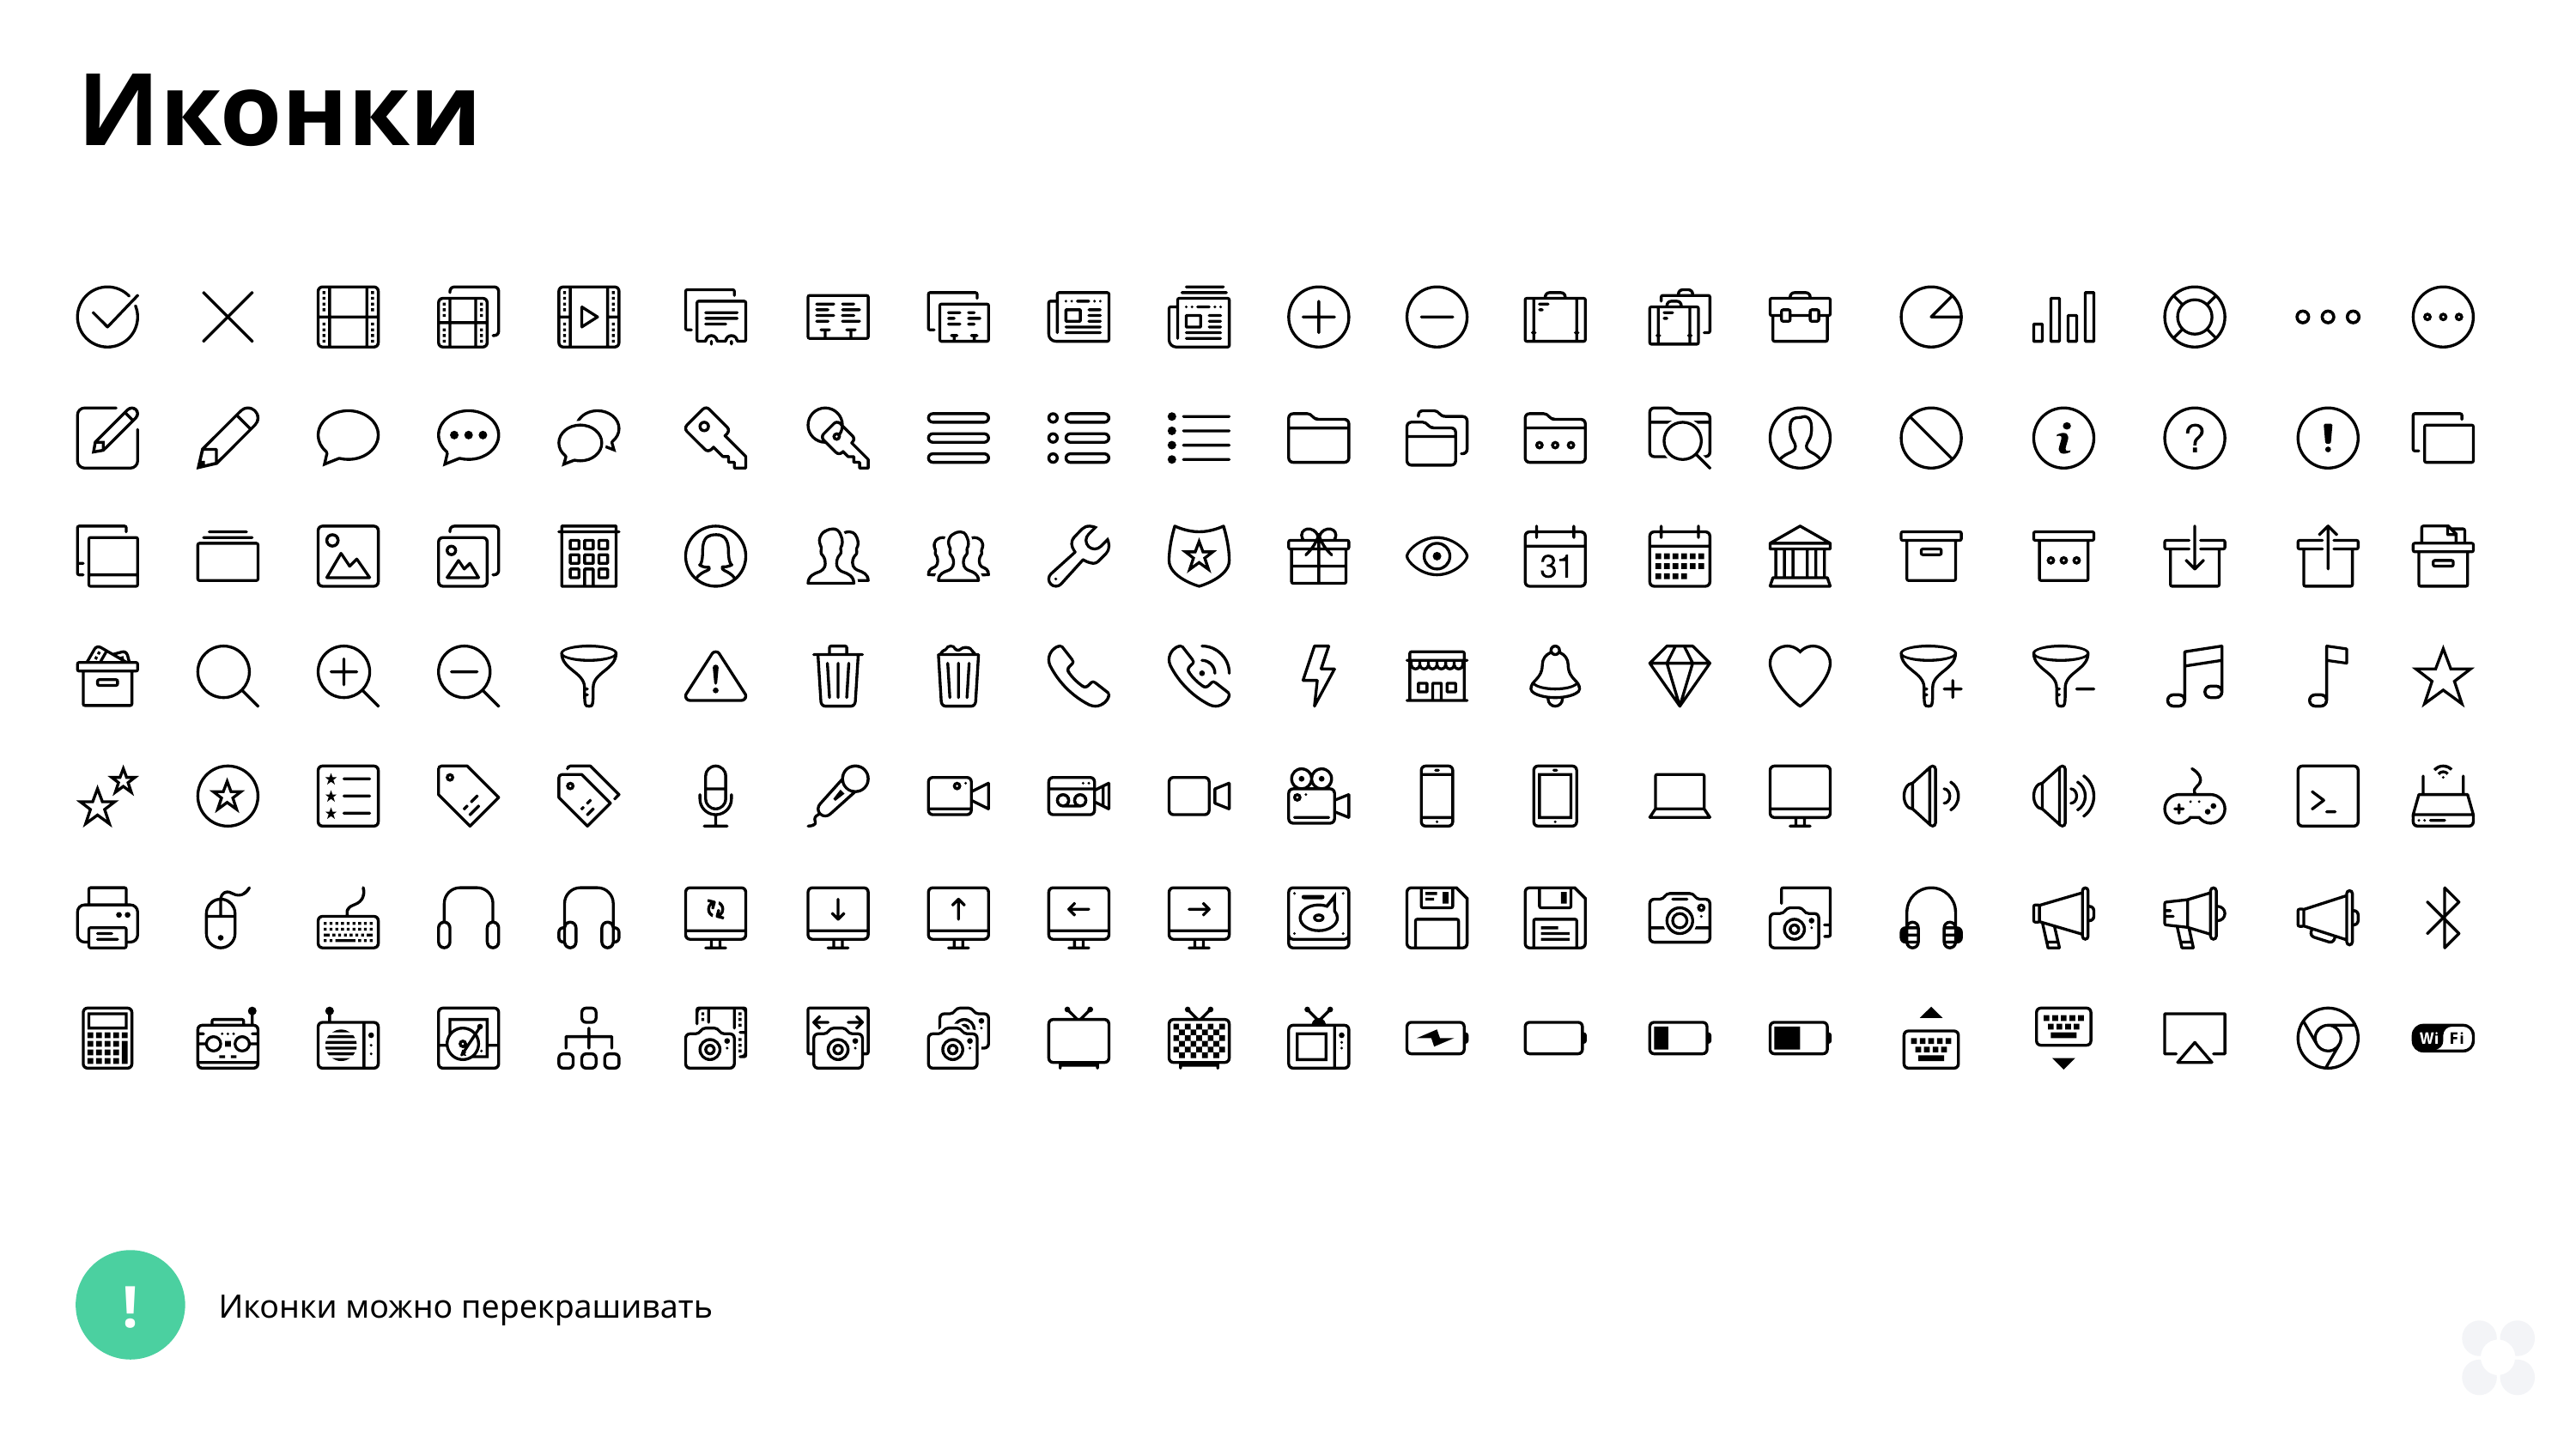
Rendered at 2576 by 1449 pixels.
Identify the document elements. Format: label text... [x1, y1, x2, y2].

text_box [2052, 1058, 2075, 1070]
text_box [1182, 458, 1231, 461]
text_box [1301, 644, 1336, 708]
text_box [2166, 644, 2224, 708]
text_box [437, 296, 489, 349]
text_box [1768, 406, 1832, 470]
text_box [683, 524, 748, 588]
text_box [2296, 1006, 2360, 1070]
text_box [316, 644, 380, 708]
text_box [1902, 1029, 1960, 1070]
text_box [1047, 644, 1111, 708]
text_box [437, 1006, 501, 1070]
text_box [2411, 1023, 2476, 1053]
text_box [683, 650, 748, 702]
text_box [76, 406, 139, 470]
text_box [448, 524, 501, 577]
text_box [2032, 886, 2096, 949]
text_box [580, 1006, 598, 1024]
text_box [564, 1026, 614, 1050]
text_box [806, 294, 870, 340]
text_box [1167, 412, 1176, 421]
text_box [437, 764, 501, 828]
text_box [316, 524, 380, 588]
text_box [1287, 285, 1351, 349]
text_box [1405, 421, 1457, 467]
text_box [196, 644, 260, 708]
text_box [1648, 644, 1712, 708]
text_box [437, 409, 501, 467]
text_box [2176, 1040, 2214, 1064]
text_box [927, 412, 990, 424]
text_box [437, 644, 501, 708]
text_box [1047, 1006, 1111, 1070]
text_box [76, 524, 128, 577]
text_box [927, 291, 979, 331]
text_box [683, 886, 748, 949]
text_box [806, 886, 870, 949]
text_box [1768, 764, 1832, 828]
text_box [1768, 644, 1832, 708]
text_box [1899, 886, 1963, 949]
text_box [437, 536, 489, 588]
text_box [1899, 406, 1963, 470]
text_box [2049, 296, 2062, 343]
text_box [1899, 530, 1963, 582]
text_box [1167, 426, 1176, 435]
text_box [560, 644, 618, 708]
text_box [2066, 313, 2079, 343]
text_box [1064, 412, 1111, 424]
text_box [1287, 1006, 1351, 1070]
text_box [2411, 285, 2476, 349]
text_box [1942, 787, 1952, 805]
text_box [208, 530, 248, 534]
text_box [196, 1006, 260, 1070]
text_box [448, 285, 501, 337]
text_box [1047, 452, 1060, 464]
text_box [1047, 886, 1111, 949]
text_box [2411, 412, 2464, 452]
text_box [2307, 644, 2348, 708]
text_box [1167, 1006, 1231, 1070]
text_box [2411, 644, 2476, 708]
text_box [87, 536, 139, 588]
text_box [2083, 291, 2096, 343]
text_box [1287, 412, 1351, 464]
text_box [927, 776, 990, 816]
text_box [937, 644, 981, 708]
text_box [76, 285, 139, 349]
text_box [202, 291, 254, 343]
text_box [704, 764, 727, 810]
text_box [1662, 421, 1712, 470]
text_box [696, 300, 748, 343]
text_box [603, 1052, 621, 1070]
text_box [1768, 1021, 1832, 1056]
text_box [1648, 524, 1712, 588]
text_box [2032, 530, 2096, 582]
text_box [557, 423, 604, 467]
text_box [1768, 906, 1820, 949]
text_box [1942, 678, 1963, 700]
text_box [1648, 300, 1700, 346]
text_box [557, 773, 612, 828]
text_box [806, 527, 856, 585]
text_box [927, 1026, 979, 1070]
text_box [1167, 776, 1211, 816]
text_box [1523, 291, 1587, 343]
text_box [1899, 644, 1958, 708]
text_box [2426, 886, 2461, 949]
text_box [1405, 536, 1469, 577]
text_box [1405, 650, 1469, 702]
text_box [1182, 415, 1231, 418]
text_box [2184, 524, 2205, 571]
text_box [316, 409, 380, 467]
text_box [2320, 309, 2336, 324]
text_box [557, 1052, 575, 1070]
text_box [1180, 291, 1228, 294]
text_box [2069, 787, 2079, 805]
text_box [1182, 443, 1231, 447]
text_box [2163, 886, 2227, 949]
text_box [1287, 767, 1351, 825]
text_box [2082, 774, 2096, 818]
text_box [1047, 524, 1111, 588]
text_box [2163, 285, 2227, 349]
text_box [1523, 412, 1587, 464]
text_box [1648, 892, 1712, 944]
text_box [1949, 780, 1960, 812]
text_box [1523, 886, 1587, 949]
text_box [107, 764, 139, 797]
text_box [196, 542, 260, 582]
text_box [2423, 423, 2476, 464]
text_box [1405, 886, 1469, 949]
text_box [2411, 524, 2476, 588]
text_box [2433, 764, 2453, 772]
text_box [576, 409, 621, 452]
text_box [2032, 644, 2090, 708]
text_box [2032, 764, 2067, 828]
text_box [709, 339, 714, 346]
text_box [557, 886, 621, 949]
text_box [1287, 886, 1351, 949]
text_box [1648, 406, 1712, 458]
text_box [2163, 406, 2227, 470]
text_box [1659, 288, 1712, 335]
text_box [938, 302, 990, 343]
text_box [1064, 452, 1111, 464]
text_box [316, 764, 380, 828]
text_box [204, 886, 251, 949]
text_box [806, 406, 870, 470]
text_box [1405, 1021, 1469, 1056]
text_box [1047, 412, 1060, 424]
text_box [843, 530, 870, 582]
text_box [1768, 291, 1832, 343]
text_box [316, 1006, 380, 1070]
text_box Иконки [77, 69, 1291, 241]
text_box [196, 764, 260, 828]
text_box [1532, 764, 1578, 828]
text_box [1047, 776, 1111, 816]
text_box [2296, 538, 2360, 588]
text_box [1213, 781, 1231, 810]
text_box [1047, 291, 1111, 343]
text_box [683, 406, 748, 470]
text_box [76, 784, 119, 828]
text_box [2318, 524, 2338, 571]
text_box [1417, 409, 1469, 456]
text_box [2411, 774, 2476, 828]
text_box [316, 886, 380, 949]
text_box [77, 1252, 1084, 1358]
text_box [1167, 524, 1231, 588]
text_box [2032, 322, 2044, 343]
text_box [971, 536, 990, 577]
text_box [2437, 770, 2449, 776]
text_box [937, 530, 981, 582]
text_box [696, 1006, 748, 1058]
text_box [938, 1006, 990, 1050]
text_box [316, 285, 380, 349]
text_box [1523, 524, 1587, 588]
text_box [1919, 1006, 1943, 1018]
text_box [437, 886, 501, 949]
text_box [812, 644, 865, 708]
text_box [683, 288, 736, 331]
text_box [2075, 687, 2096, 691]
text_box [2163, 767, 2227, 825]
text_box [1899, 285, 1963, 349]
text_box [1182, 429, 1231, 433]
text_box [1167, 455, 1176, 464]
text_box [2345, 309, 2361, 324]
text_box [1405, 285, 1469, 349]
text_box [927, 452, 990, 464]
text_box [1287, 527, 1351, 585]
text_box [2296, 406, 2360, 470]
text_box [927, 432, 990, 444]
text_box [698, 792, 733, 828]
text_box [2295, 309, 2311, 324]
text_box [557, 285, 621, 349]
text_box [1064, 432, 1111, 444]
text_box [196, 406, 260, 470]
text_box [1529, 644, 1582, 708]
text_box [2076, 780, 2087, 812]
text_box [1047, 432, 1060, 444]
text_box [2163, 538, 2227, 588]
text_box [1648, 773, 1712, 819]
text_box [82, 1006, 134, 1070]
text_box [927, 536, 946, 577]
text_box [1648, 1021, 1712, 1056]
text_box [580, 1052, 598, 1070]
text_box [2163, 1012, 2227, 1056]
text_box [1768, 524, 1832, 588]
text_box [2296, 764, 2360, 828]
text_box [683, 1026, 736, 1070]
text_box [1902, 764, 1937, 828]
text_box [1419, 764, 1455, 828]
text_box [2035, 1006, 2093, 1047]
text_box [1523, 1021, 1587, 1056]
text_box [202, 536, 254, 539]
text_box [1780, 886, 1832, 938]
text_box [1184, 285, 1225, 288]
text_box [557, 524, 621, 588]
text_box [806, 1006, 870, 1070]
text_box [76, 886, 139, 949]
text_box [927, 886, 990, 949]
text_box [1167, 296, 1231, 349]
text_box [2032, 406, 2096, 470]
text_box [76, 645, 139, 707]
text_box [1167, 440, 1176, 450]
text_box [1167, 644, 1231, 708]
text_box [566, 764, 621, 801]
text_box [1167, 886, 1231, 949]
text_box [2296, 888, 2360, 947]
text_box [806, 764, 870, 828]
